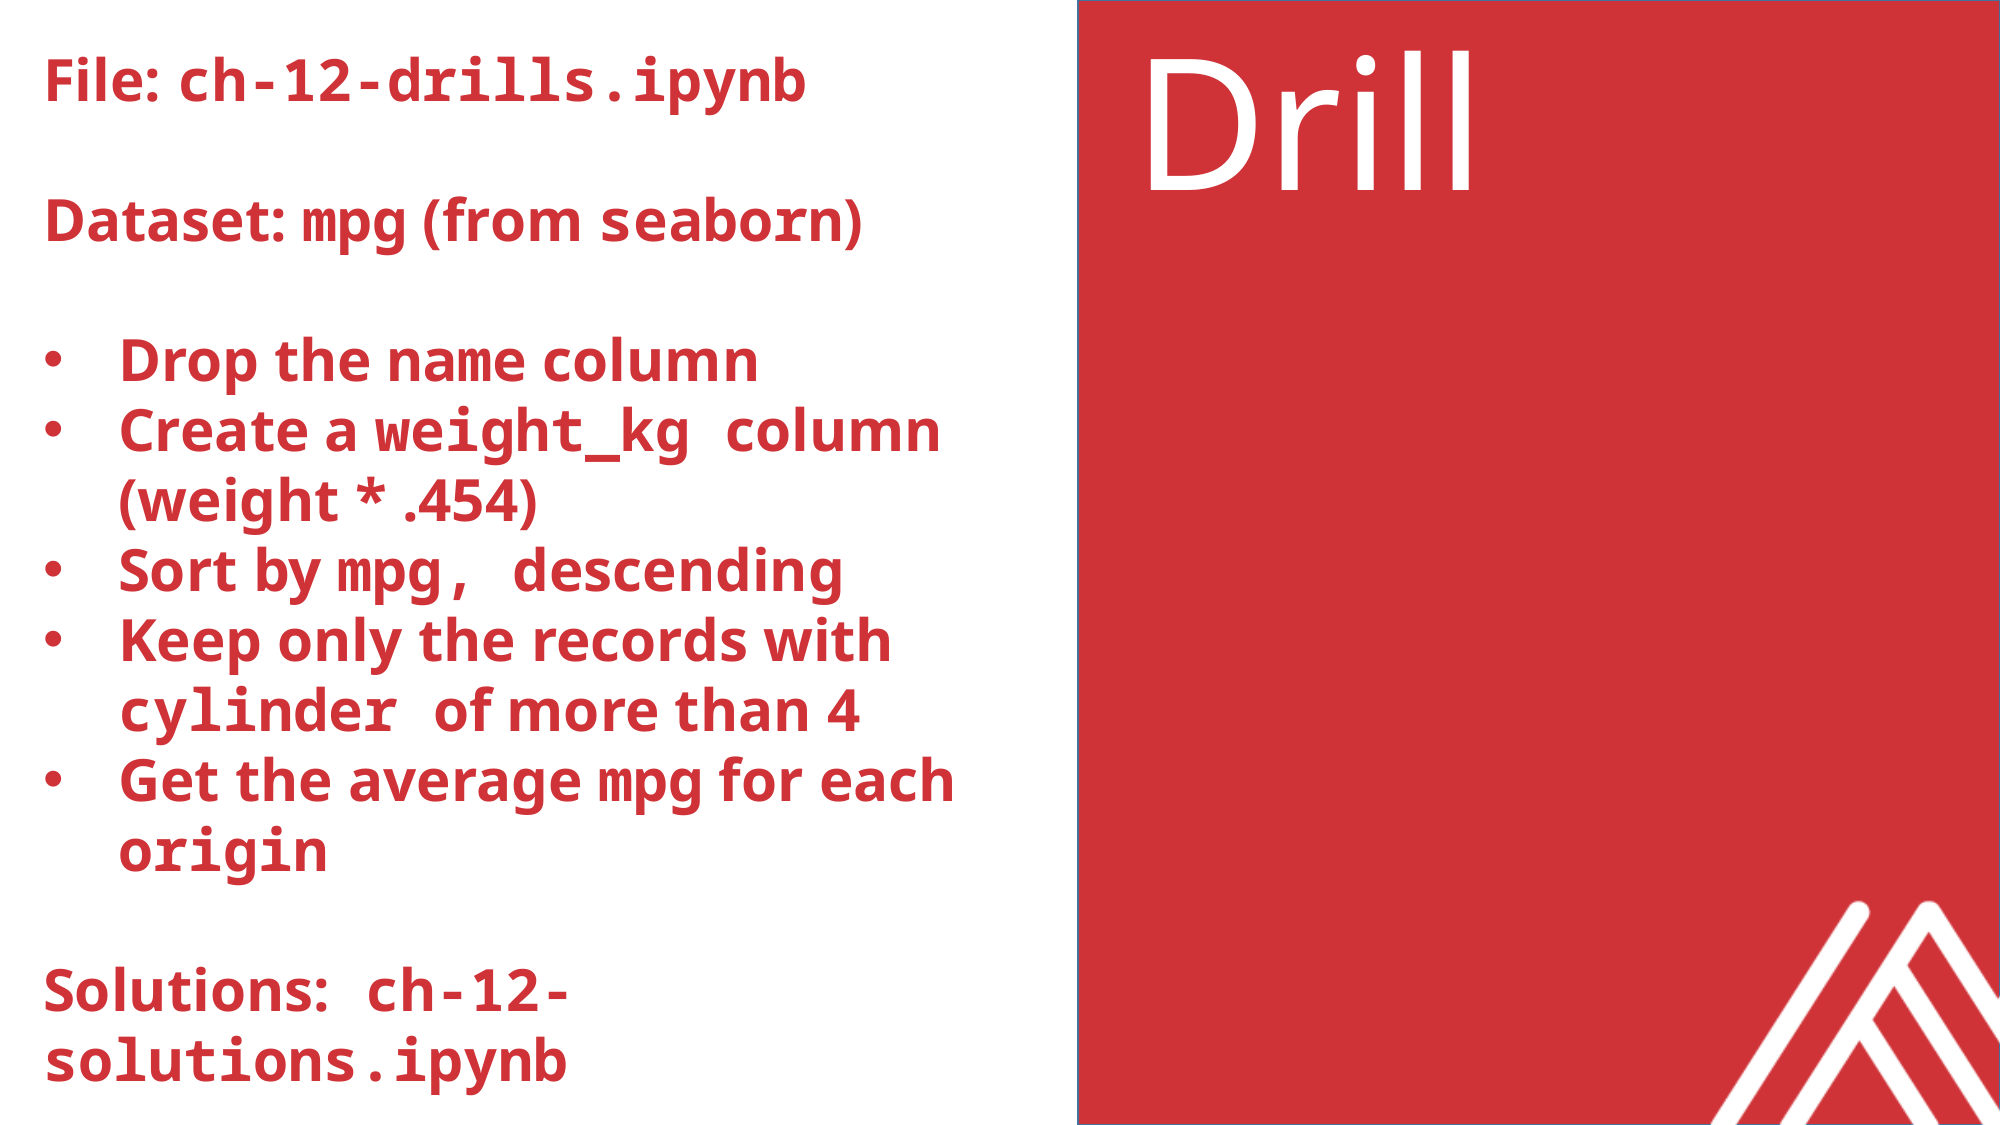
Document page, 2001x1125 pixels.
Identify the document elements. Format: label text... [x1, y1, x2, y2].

text_box Drill [1118, 0, 1795, 235]
text_box File: ch-12-drills.ipynb Dataset: mpg (from seaborn) Drop the name column Create a weight_kg column (weight * .454) Sort by mpg, descending Keep only the records with cylinder of more than 4 Get the average mpg for each origin Solutions: ch-12-solutions.ipynb [28, 36, 1060, 1101]
picture [1703, 825, 2000, 1125]
text_box [1077, 0, 2000, 1125]
